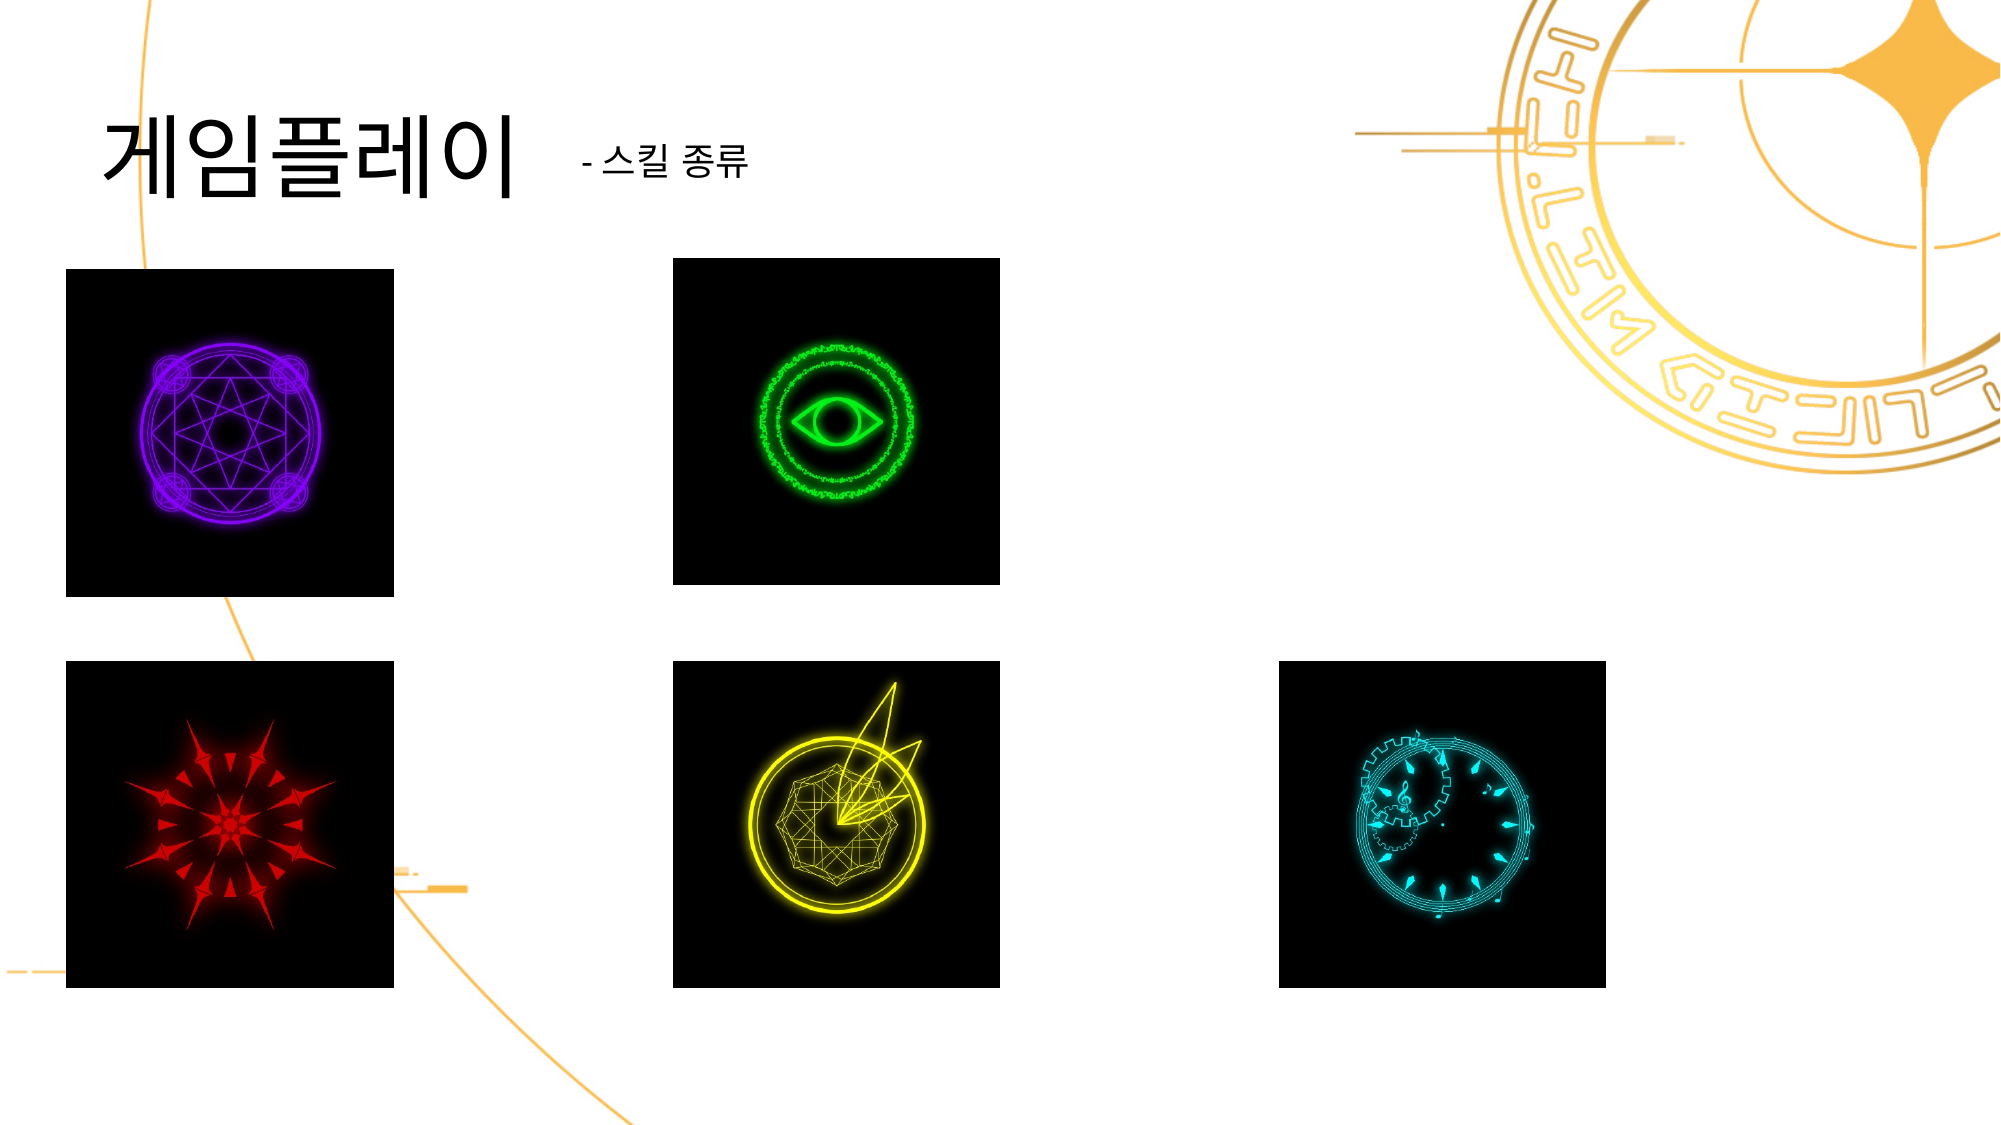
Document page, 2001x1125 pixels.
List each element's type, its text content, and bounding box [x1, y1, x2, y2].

picture [0, 0, 2001, 1125]
text_box -스킬 종류 [566, 130, 776, 191]
title 게임플레이 [84, 52, 1810, 271]
